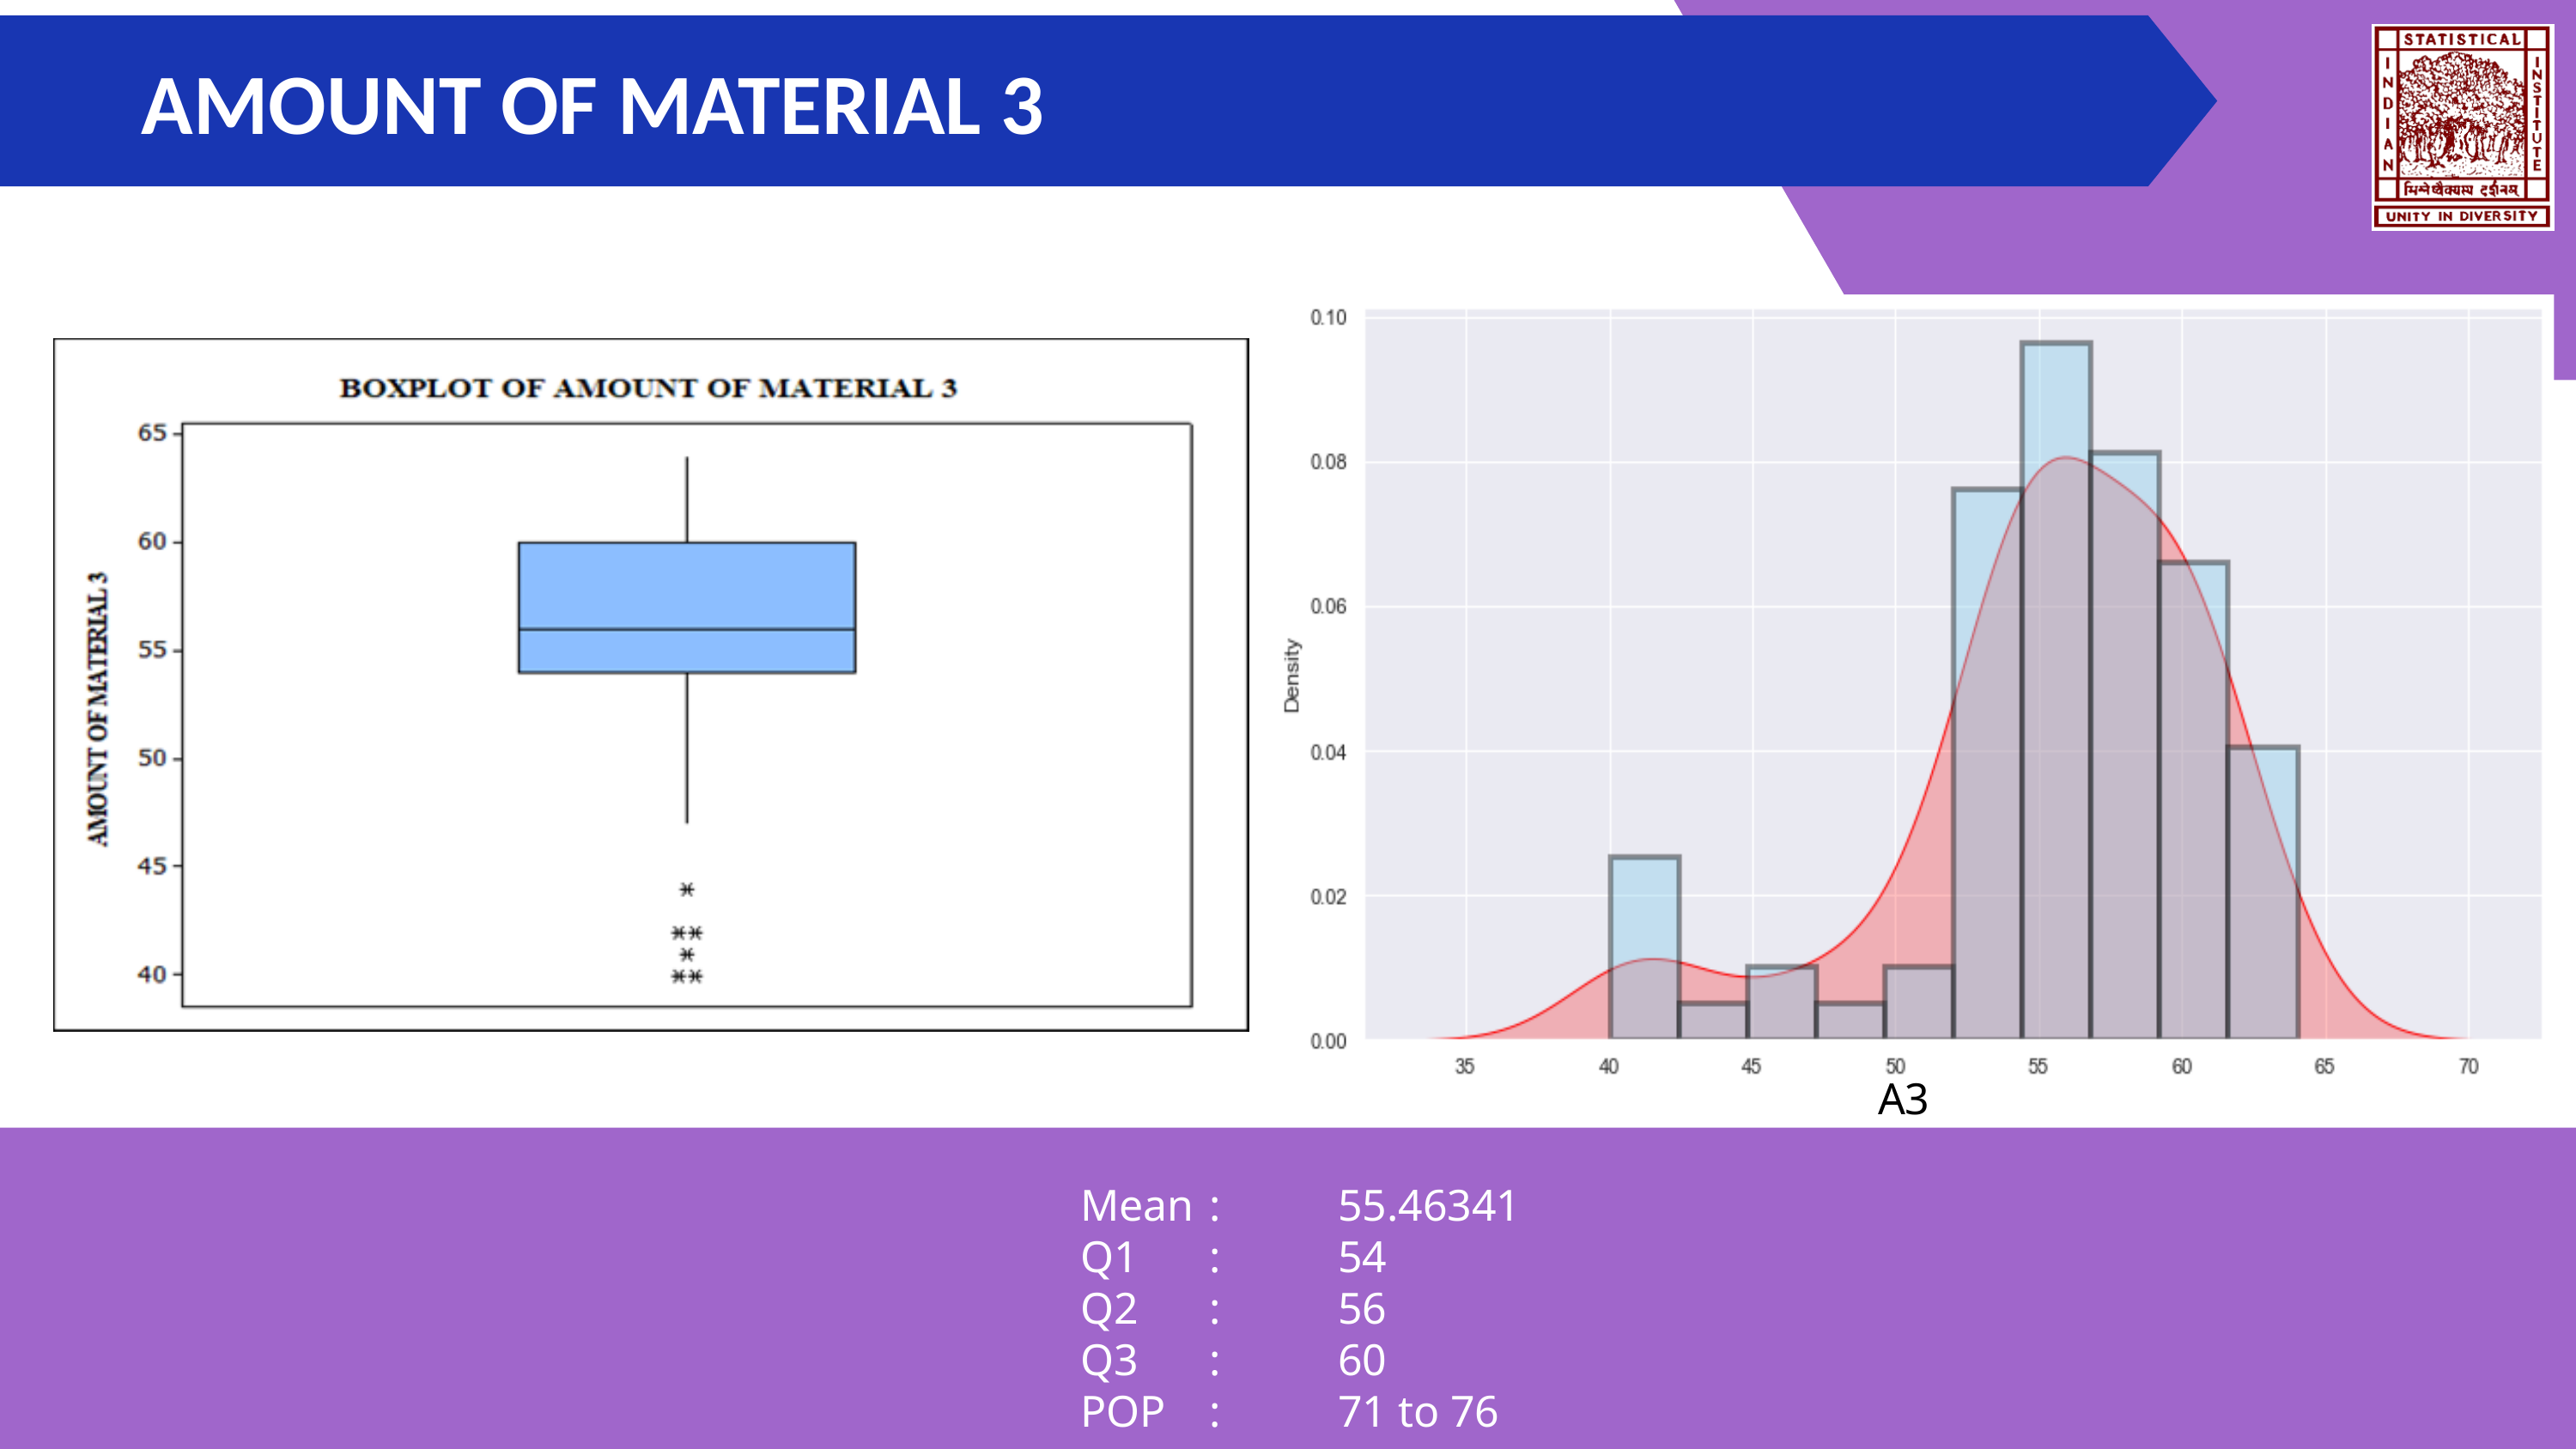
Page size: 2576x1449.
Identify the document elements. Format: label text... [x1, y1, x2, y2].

picture [2372, 24, 2555, 231]
picture [1273, 294, 2555, 1075]
text_box A3 [1878, 1082, 1945, 1124]
picture [53, 337, 1250, 1032]
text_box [1612, 0, 2576, 380]
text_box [0, 1127, 2576, 1449]
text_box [0, 15, 2218, 187]
